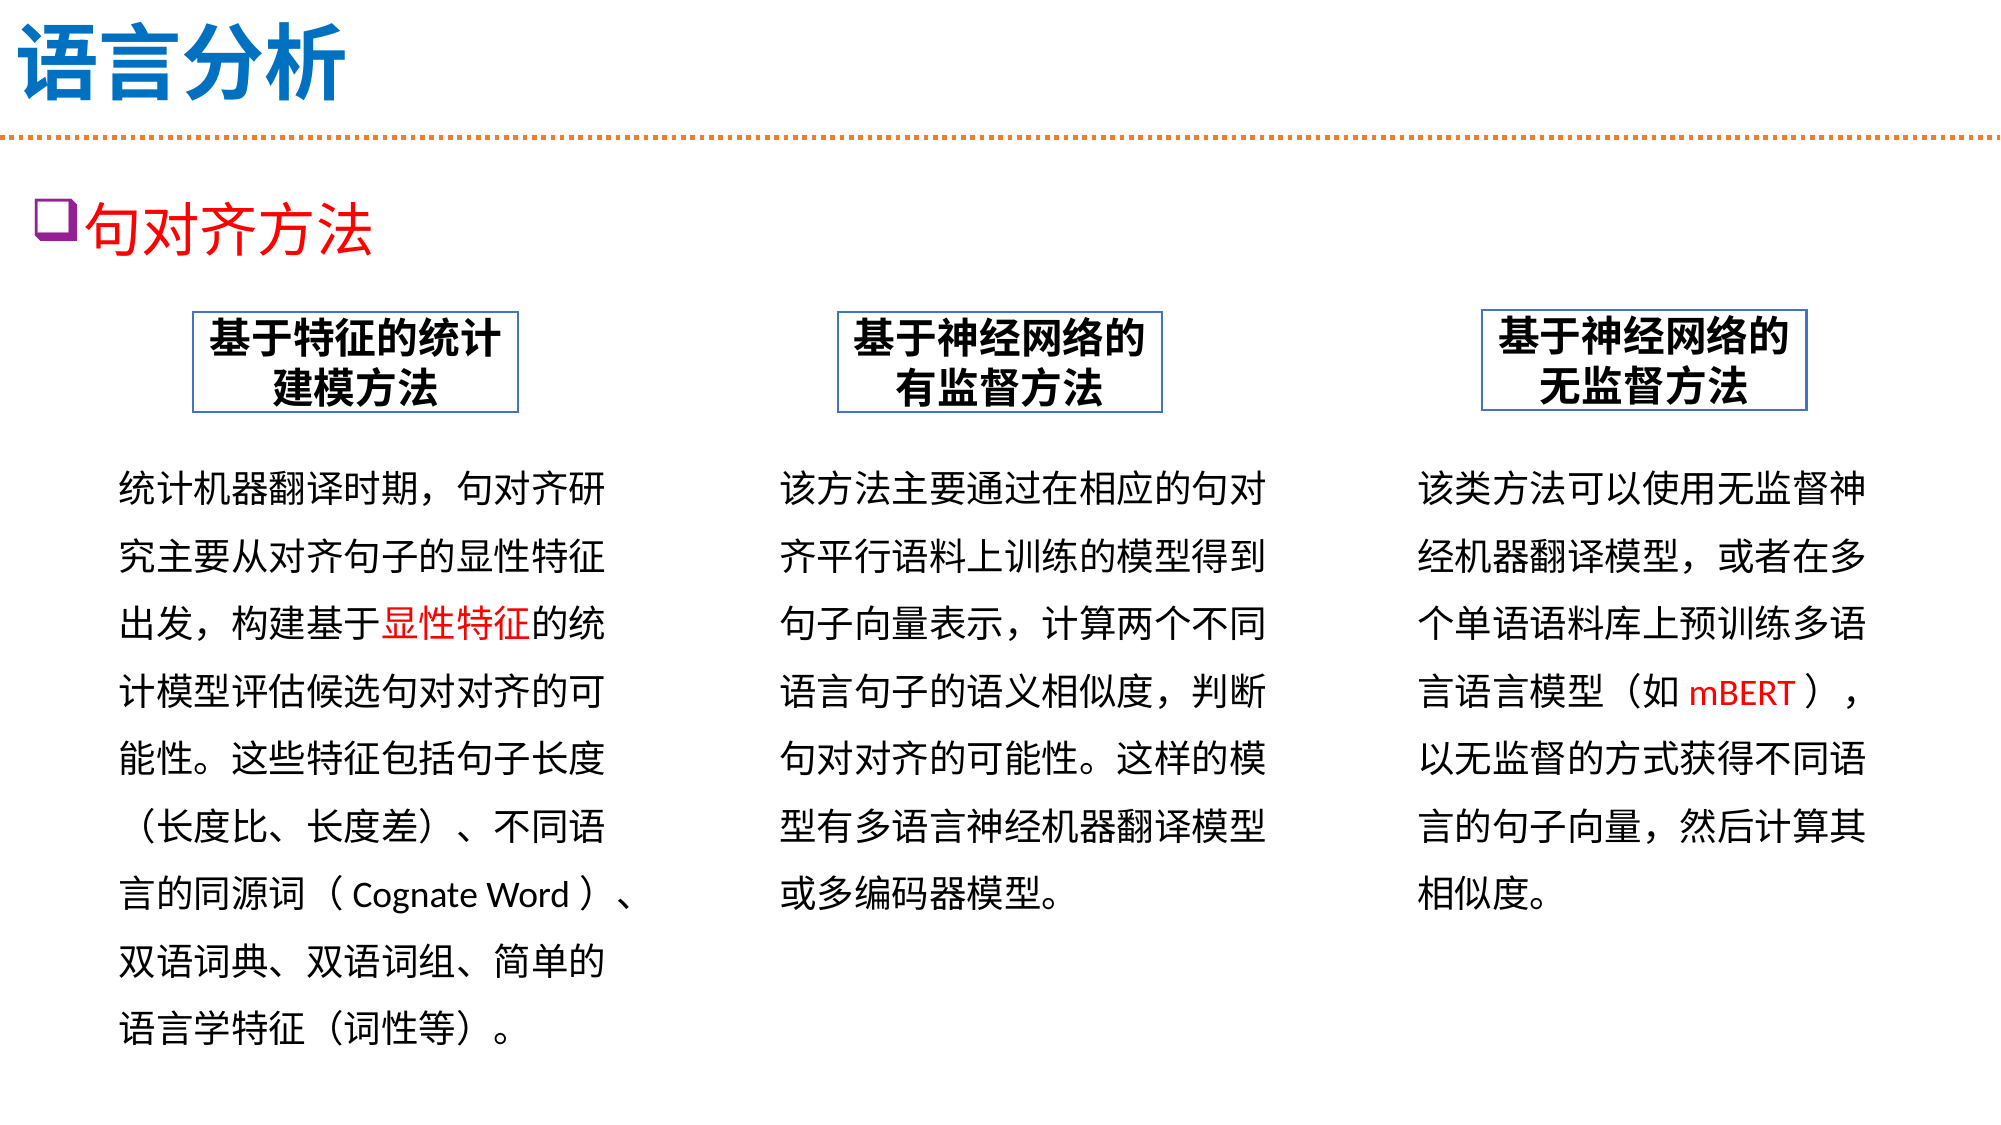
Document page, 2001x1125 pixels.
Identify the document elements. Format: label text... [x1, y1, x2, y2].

text_box 基于神经网络的无监督方法 [1481, 309, 1808, 411]
text_box 该类方法可以使用无监督神经机器翻译模型，或者在多个单语语料库上预训练多语言语言模型（如mBERT），以无监督的方式获得不同语言的句子向量，然后计算其相似度。 [1402, 435, 1908, 923]
text_box 基于神经网络的有监督方法 [837, 311, 1163, 413]
text_box 统计机器翻译时期，句对齐研究主要从对齐句子的显性特征出发，构建基于显性特征的统计模型评估候选句对对齐的可能性。这些特征包括句子长度（长度比、长度差）、不同语言的同源词（Cognate Word）、双语词典、双语词组、简单的语言学特征（词性等）。 [103, 435, 645, 1058]
title 语言分析 [0, 0, 2000, 136]
text_box 该方法主要通过在相应的句对齐平行语料上训练的模型得到句子向量表示，计算两个不同语言句子的语义相似度，判断句对对齐的可能性。这样的模型有多语言神经机器翻译模型或多编码器模型。 [764, 435, 1283, 923]
list 句对齐方法 [19, 171, 1972, 272]
text_box 基于特征的统计建模方法 [192, 311, 519, 413]
